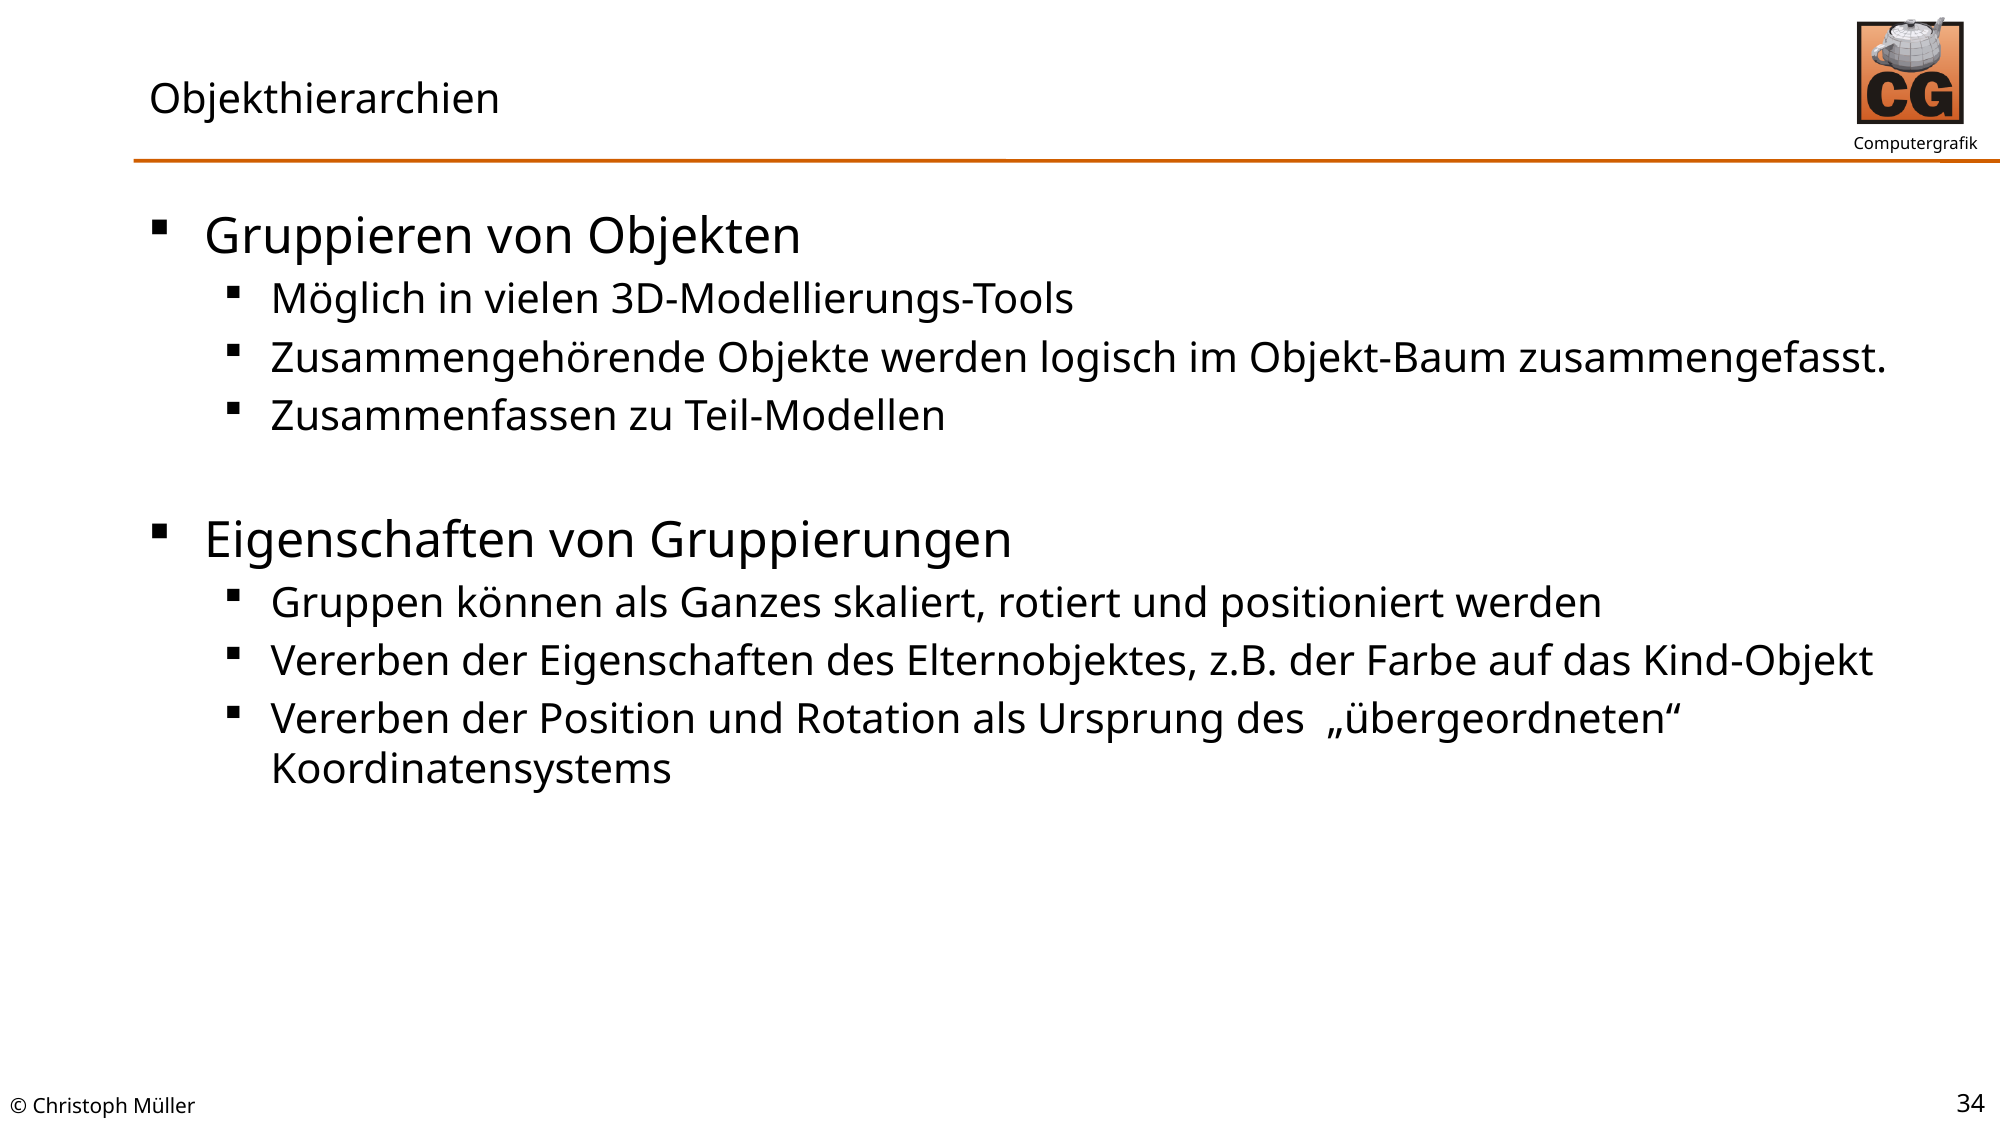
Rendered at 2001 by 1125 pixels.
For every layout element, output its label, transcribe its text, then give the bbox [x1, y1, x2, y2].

list Gruppieren von Objekten Möglich in vielen 3D-Modellierungs-Tools Zusammengehörende Objekte werden logisch im Objekt-Baum zusammengefasst. Zusammenfassen zu Teil-Modellen Eigenschaften von Gruppierungen Gruppen können als Ganzes skaliert, rotiert und positioniert werden Vererben der Eigenschaften des Elternobjektes, z.B. der Farbe auf das Kind-Objekt Vererben der Position und Rotation als Ursprung des „übergeordneten“ Koordinatensystems [133, 196, 1922, 1059]
title Objekthierarchien [133, 42, 1457, 151]
picture [1850, 15, 1970, 130]
